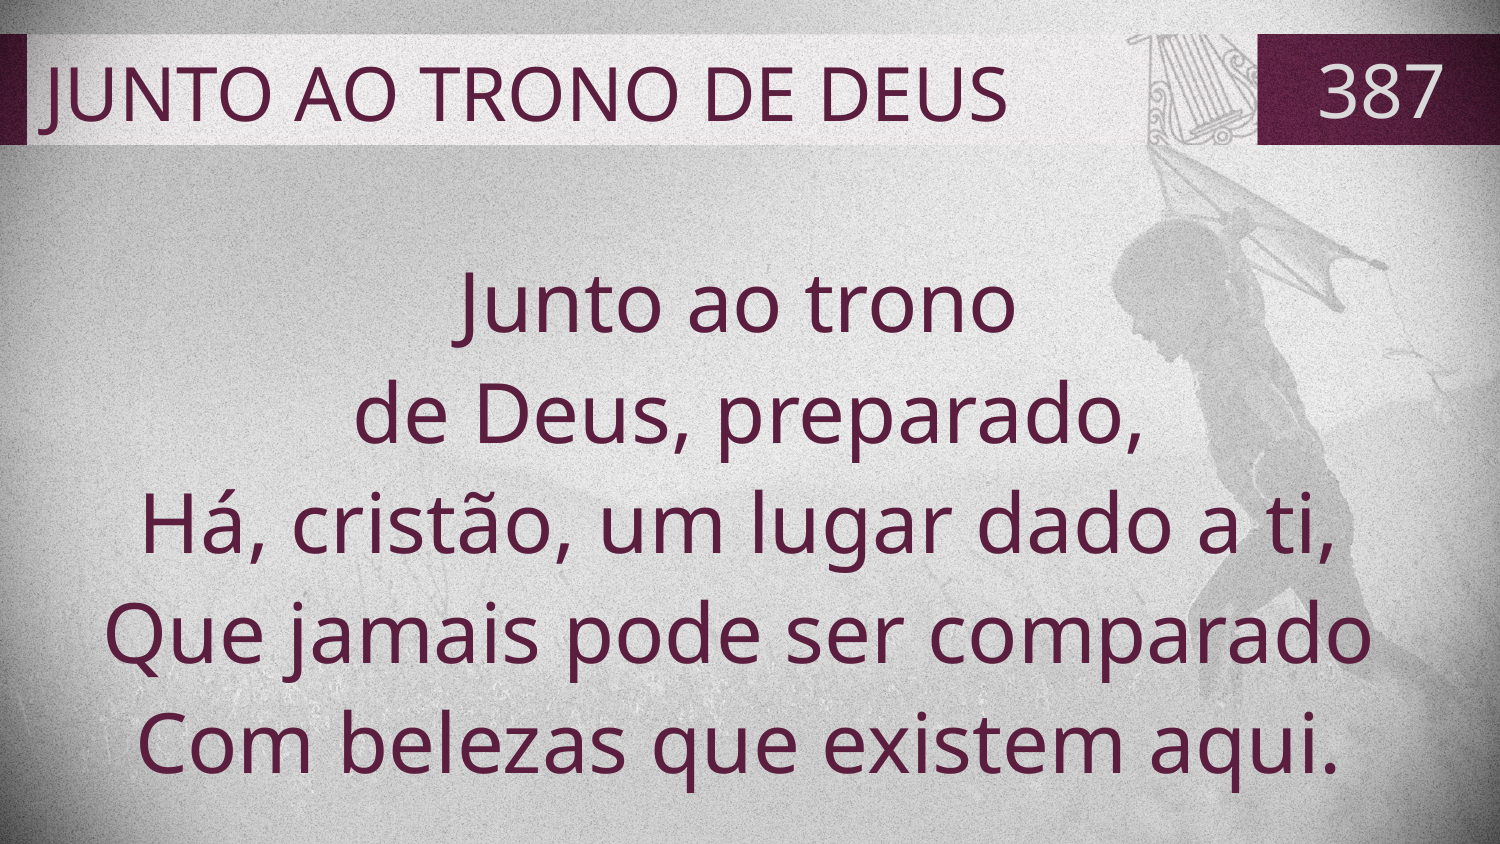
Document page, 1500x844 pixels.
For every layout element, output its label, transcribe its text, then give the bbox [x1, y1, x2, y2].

title JUNTO AO TRONO DE DEUS [29, 33, 1258, 151]
list 387 [1281, 36, 1483, 143]
picture [0, 0, 1500, 185]
list Junto ao trono de Deus, preparado, Há, cristão, um lugar dado a ti, Que jamais pode ser comparado Com belezas que existem aqui. [0, 185, 1500, 844]
